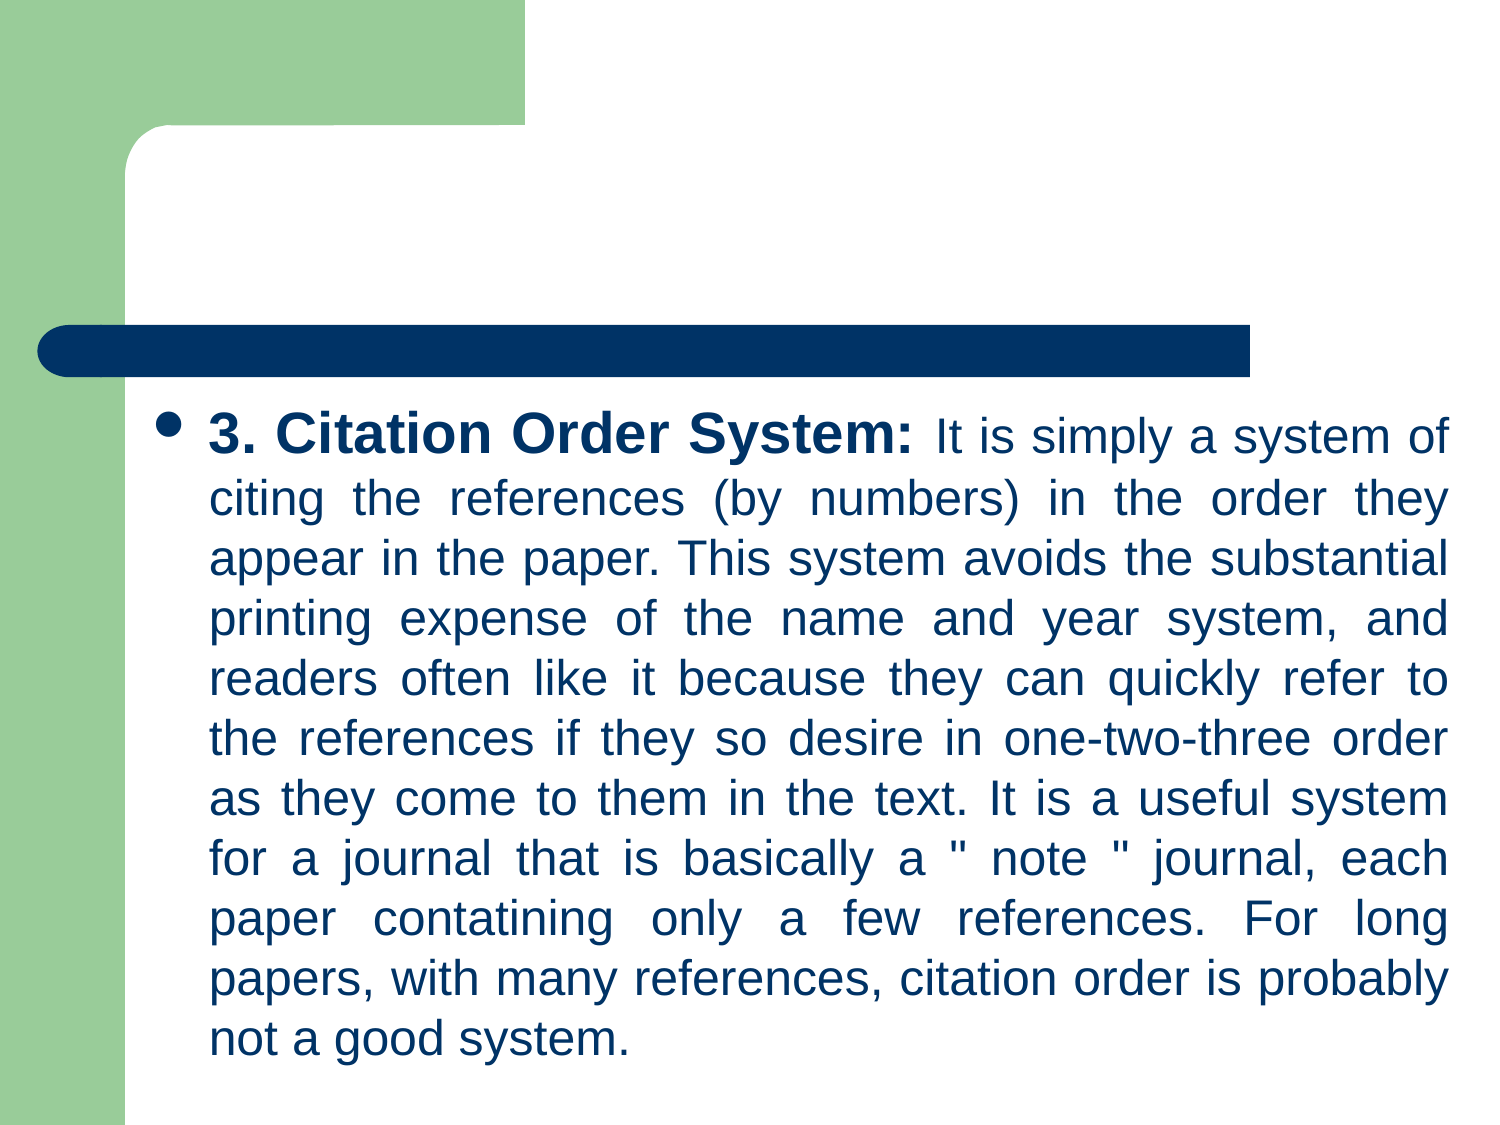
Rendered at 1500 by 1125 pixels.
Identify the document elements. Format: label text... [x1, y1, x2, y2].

list 3. Citation Order System: It is simply a system of citing the references (by numbers) in the order they appear in the paper. This system avoids the substantial printing expense of the name and year system, and readers often like it because they can quickly refer to the references if they so desire in one-two-three order as they come to them in the text. It is a useful system for a journal that is basically a " note " journal, each paper contatining only a few references. For long papers, with many references, citation order is probably not a good system. [137, 387, 1466, 1125]
